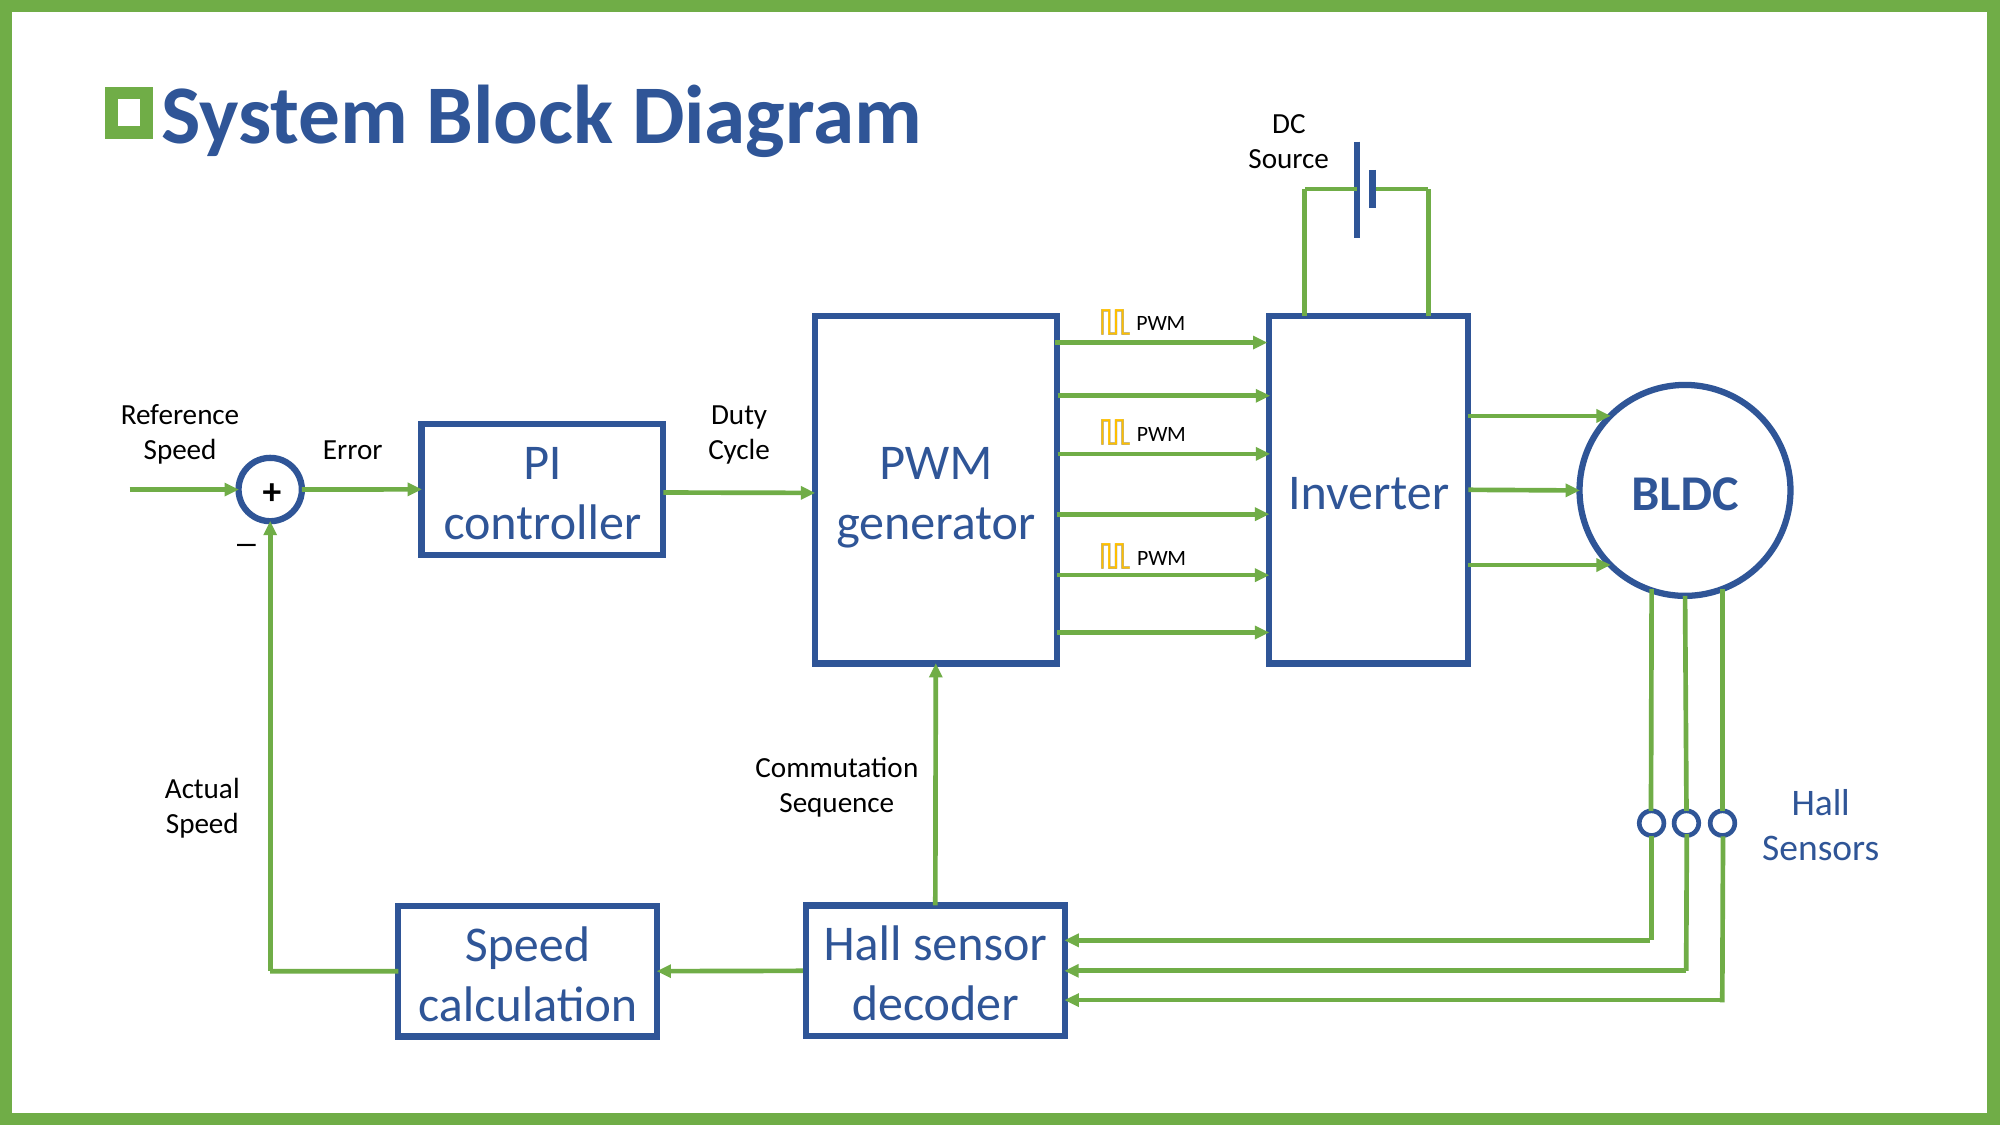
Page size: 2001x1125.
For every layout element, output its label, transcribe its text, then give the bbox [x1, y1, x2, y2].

text_box _ [222, 496, 271, 556]
picture [1101, 543, 1130, 570]
picture [1101, 309, 1130, 336]
picture [1101, 419, 1130, 446]
text_box [4, 4, 1995, 1121]
